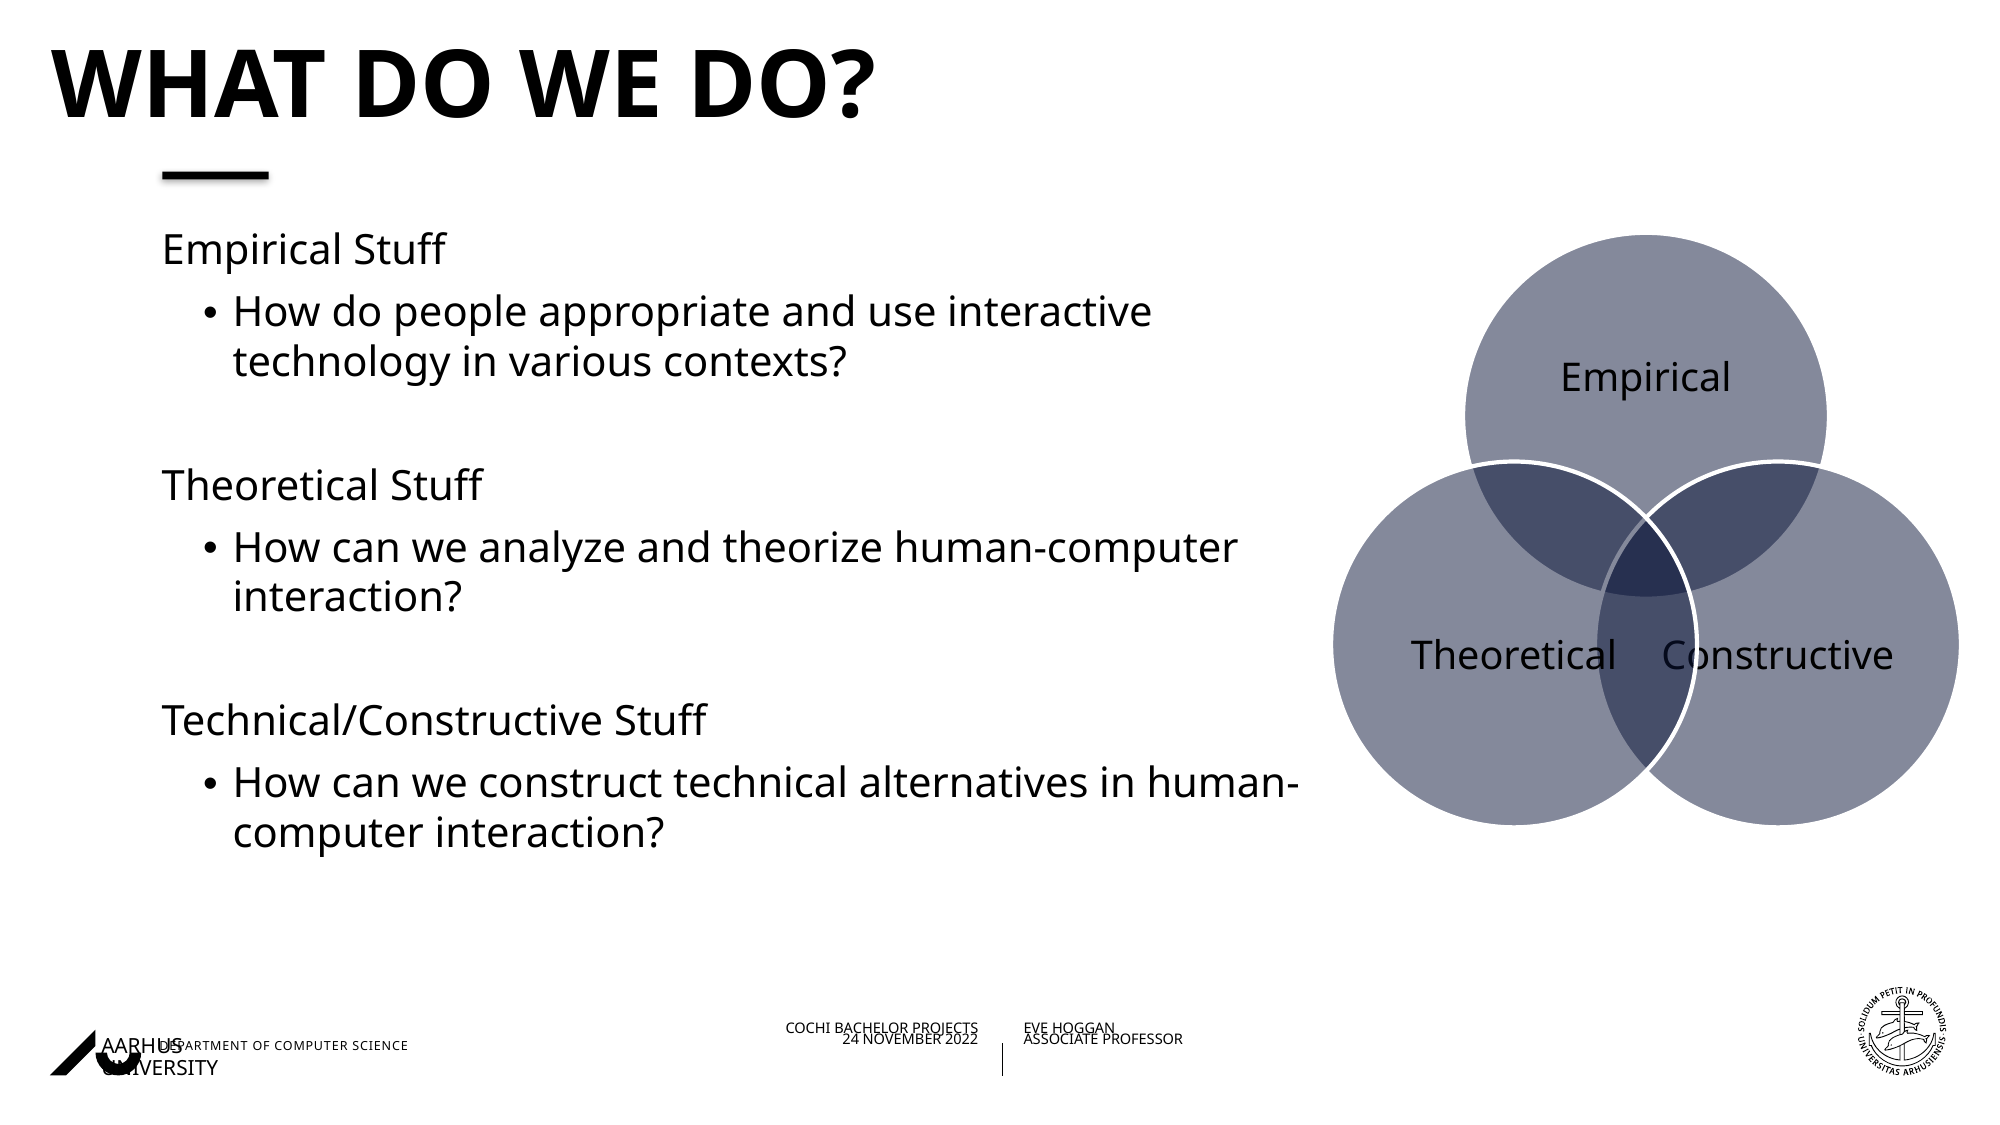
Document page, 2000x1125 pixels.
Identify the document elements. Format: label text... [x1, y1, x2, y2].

list Empirical Stuff How do people appropriate and use interactive technology in various contexts? Theoretical Stuff How can we analyze and theorize human-computer interaction? Technical/Constructive Stuff How can we construct technical alternatives in human-computer interaction? [161, 224, 1331, 968]
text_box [1188, 224, 2000, 836]
title What do we do? [51, 37, 1948, 162]
